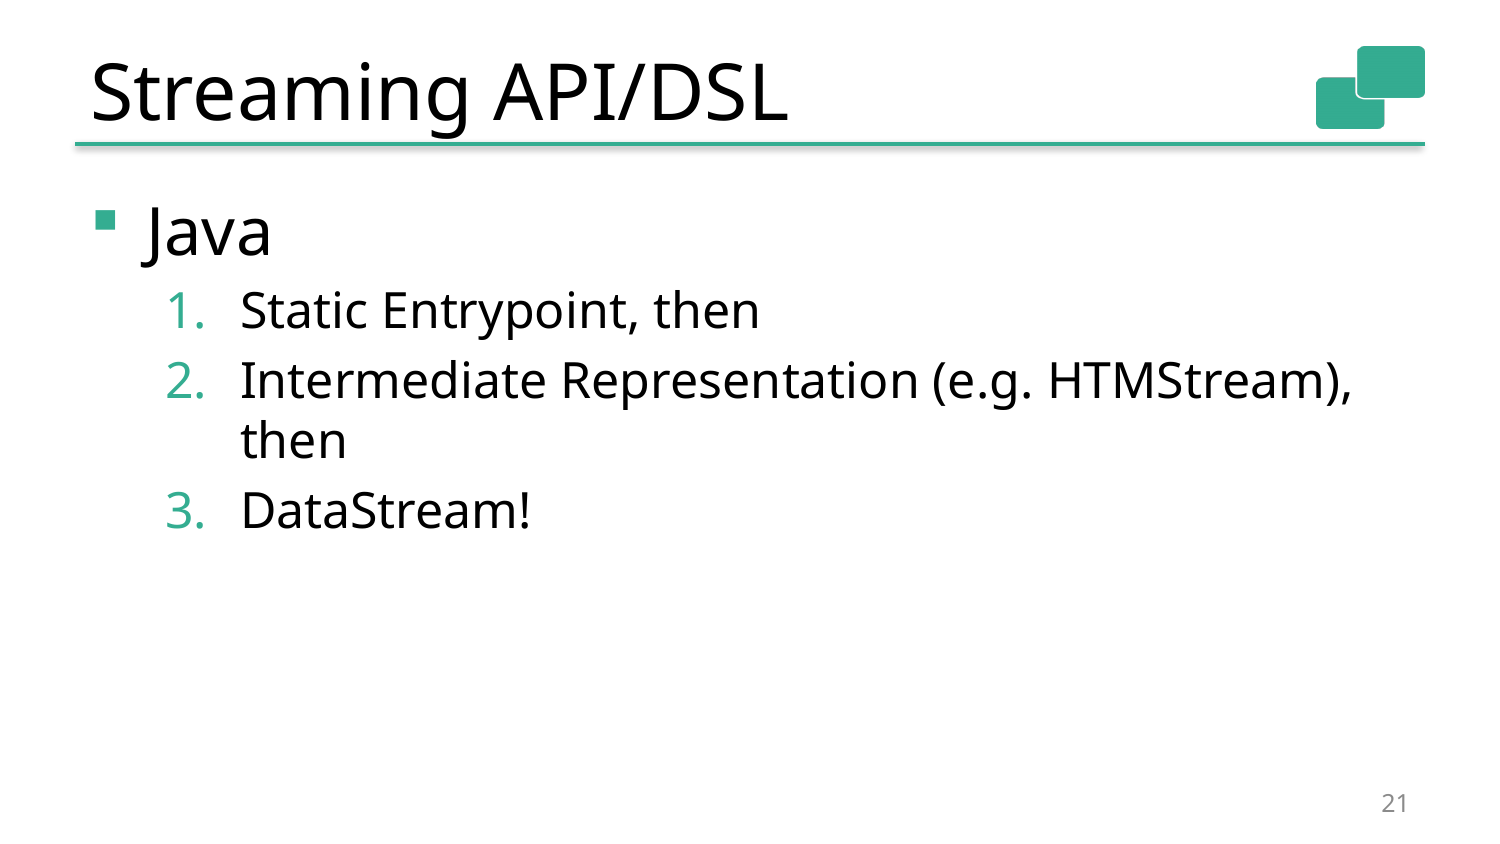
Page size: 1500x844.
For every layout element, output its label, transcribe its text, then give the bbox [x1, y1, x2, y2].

slide_number 21 [1074, 782, 1425, 827]
picture [1316, 46, 1425, 129]
list Java Static Entrypoint, then Intermediate Representation (e.g. HTMStream), then DataStream! [75, 181, 1425, 754]
title Streaming API/DSL [75, 33, 1302, 145]
